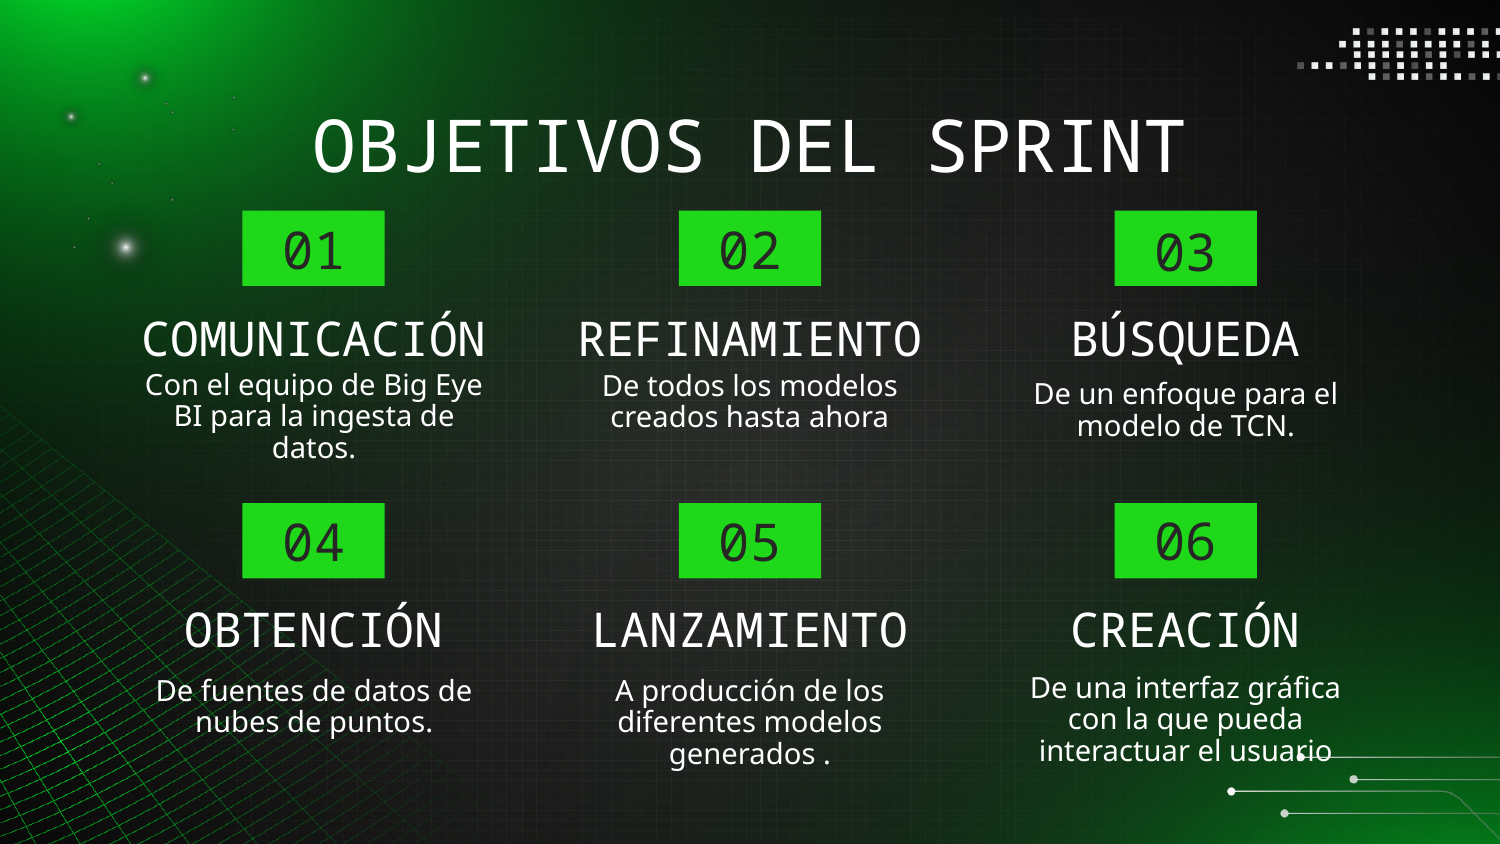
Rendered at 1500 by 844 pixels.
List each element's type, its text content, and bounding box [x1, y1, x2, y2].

text_box [678, 502, 822, 579]
list OBTENCIÓN [118, 598, 510, 663]
list De una interfaz gráfica con la que pueda interactuar el usuario [990, 665, 1382, 730]
picture [0, 0, 1500, 844]
text_box [678, 209, 822, 287]
list LANZAMIENTO [554, 598, 946, 663]
list COMUNICACIÓN [118, 308, 510, 373]
list 03 [1122, 219, 1249, 284]
list REFINAMIENTO [554, 308, 946, 373]
text_box [1114, 502, 1258, 579]
text_box [1114, 209, 1258, 287]
list De todos los modelos creados hasta ahora [554, 373, 946, 428]
list 06 [1122, 508, 1249, 573]
title OBJETIVOS DEL SPRINT [283, 90, 1382, 208]
list CREACIÓN [990, 598, 1382, 663]
text_box [241, 502, 386, 579]
list 01 [266, 216, 378, 282]
text_box [266, 209, 386, 287]
list De un enfoque para el modelo de TCN. [990, 373, 1382, 437]
list Con el equipo de Big Eye BI para la ingesta de datos. [118, 373, 510, 428]
list 02 [691, 216, 809, 282]
list A producción de los diferentes modelos generados . [554, 668, 946, 734]
list 04 [251, 508, 378, 574]
list BÚSQUEDA [990, 308, 1382, 373]
list De fuentes de datos de nubes de puntos. [118, 668, 510, 734]
list 05 [691, 508, 809, 574]
